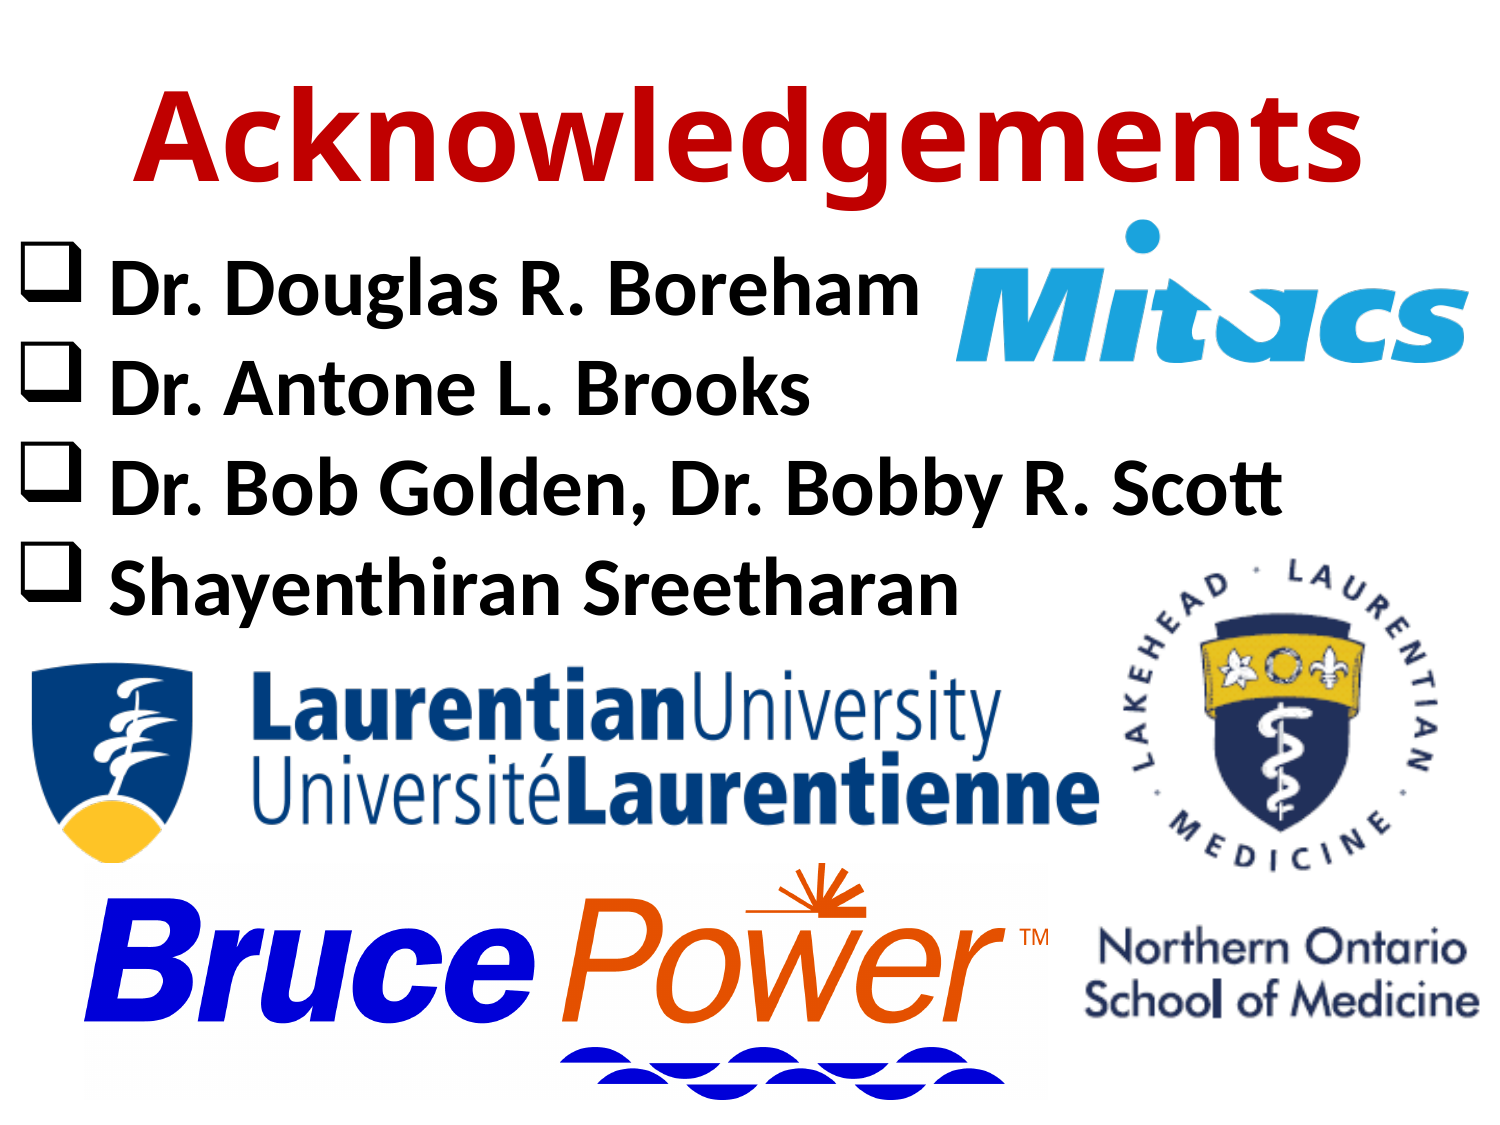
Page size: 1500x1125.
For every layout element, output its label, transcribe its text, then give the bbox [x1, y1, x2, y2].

picture [28, 549, 1488, 1101]
picture [955, 219, 1469, 363]
title Acknowledgements [75, 37, 1425, 224]
text_box Dr. Douglas R. Boreham Dr. Antone L. Brooks Dr. Bob Golden, Dr. Bobby R. Scott Shayenthiran Sreetharan [0, 224, 1500, 640]
